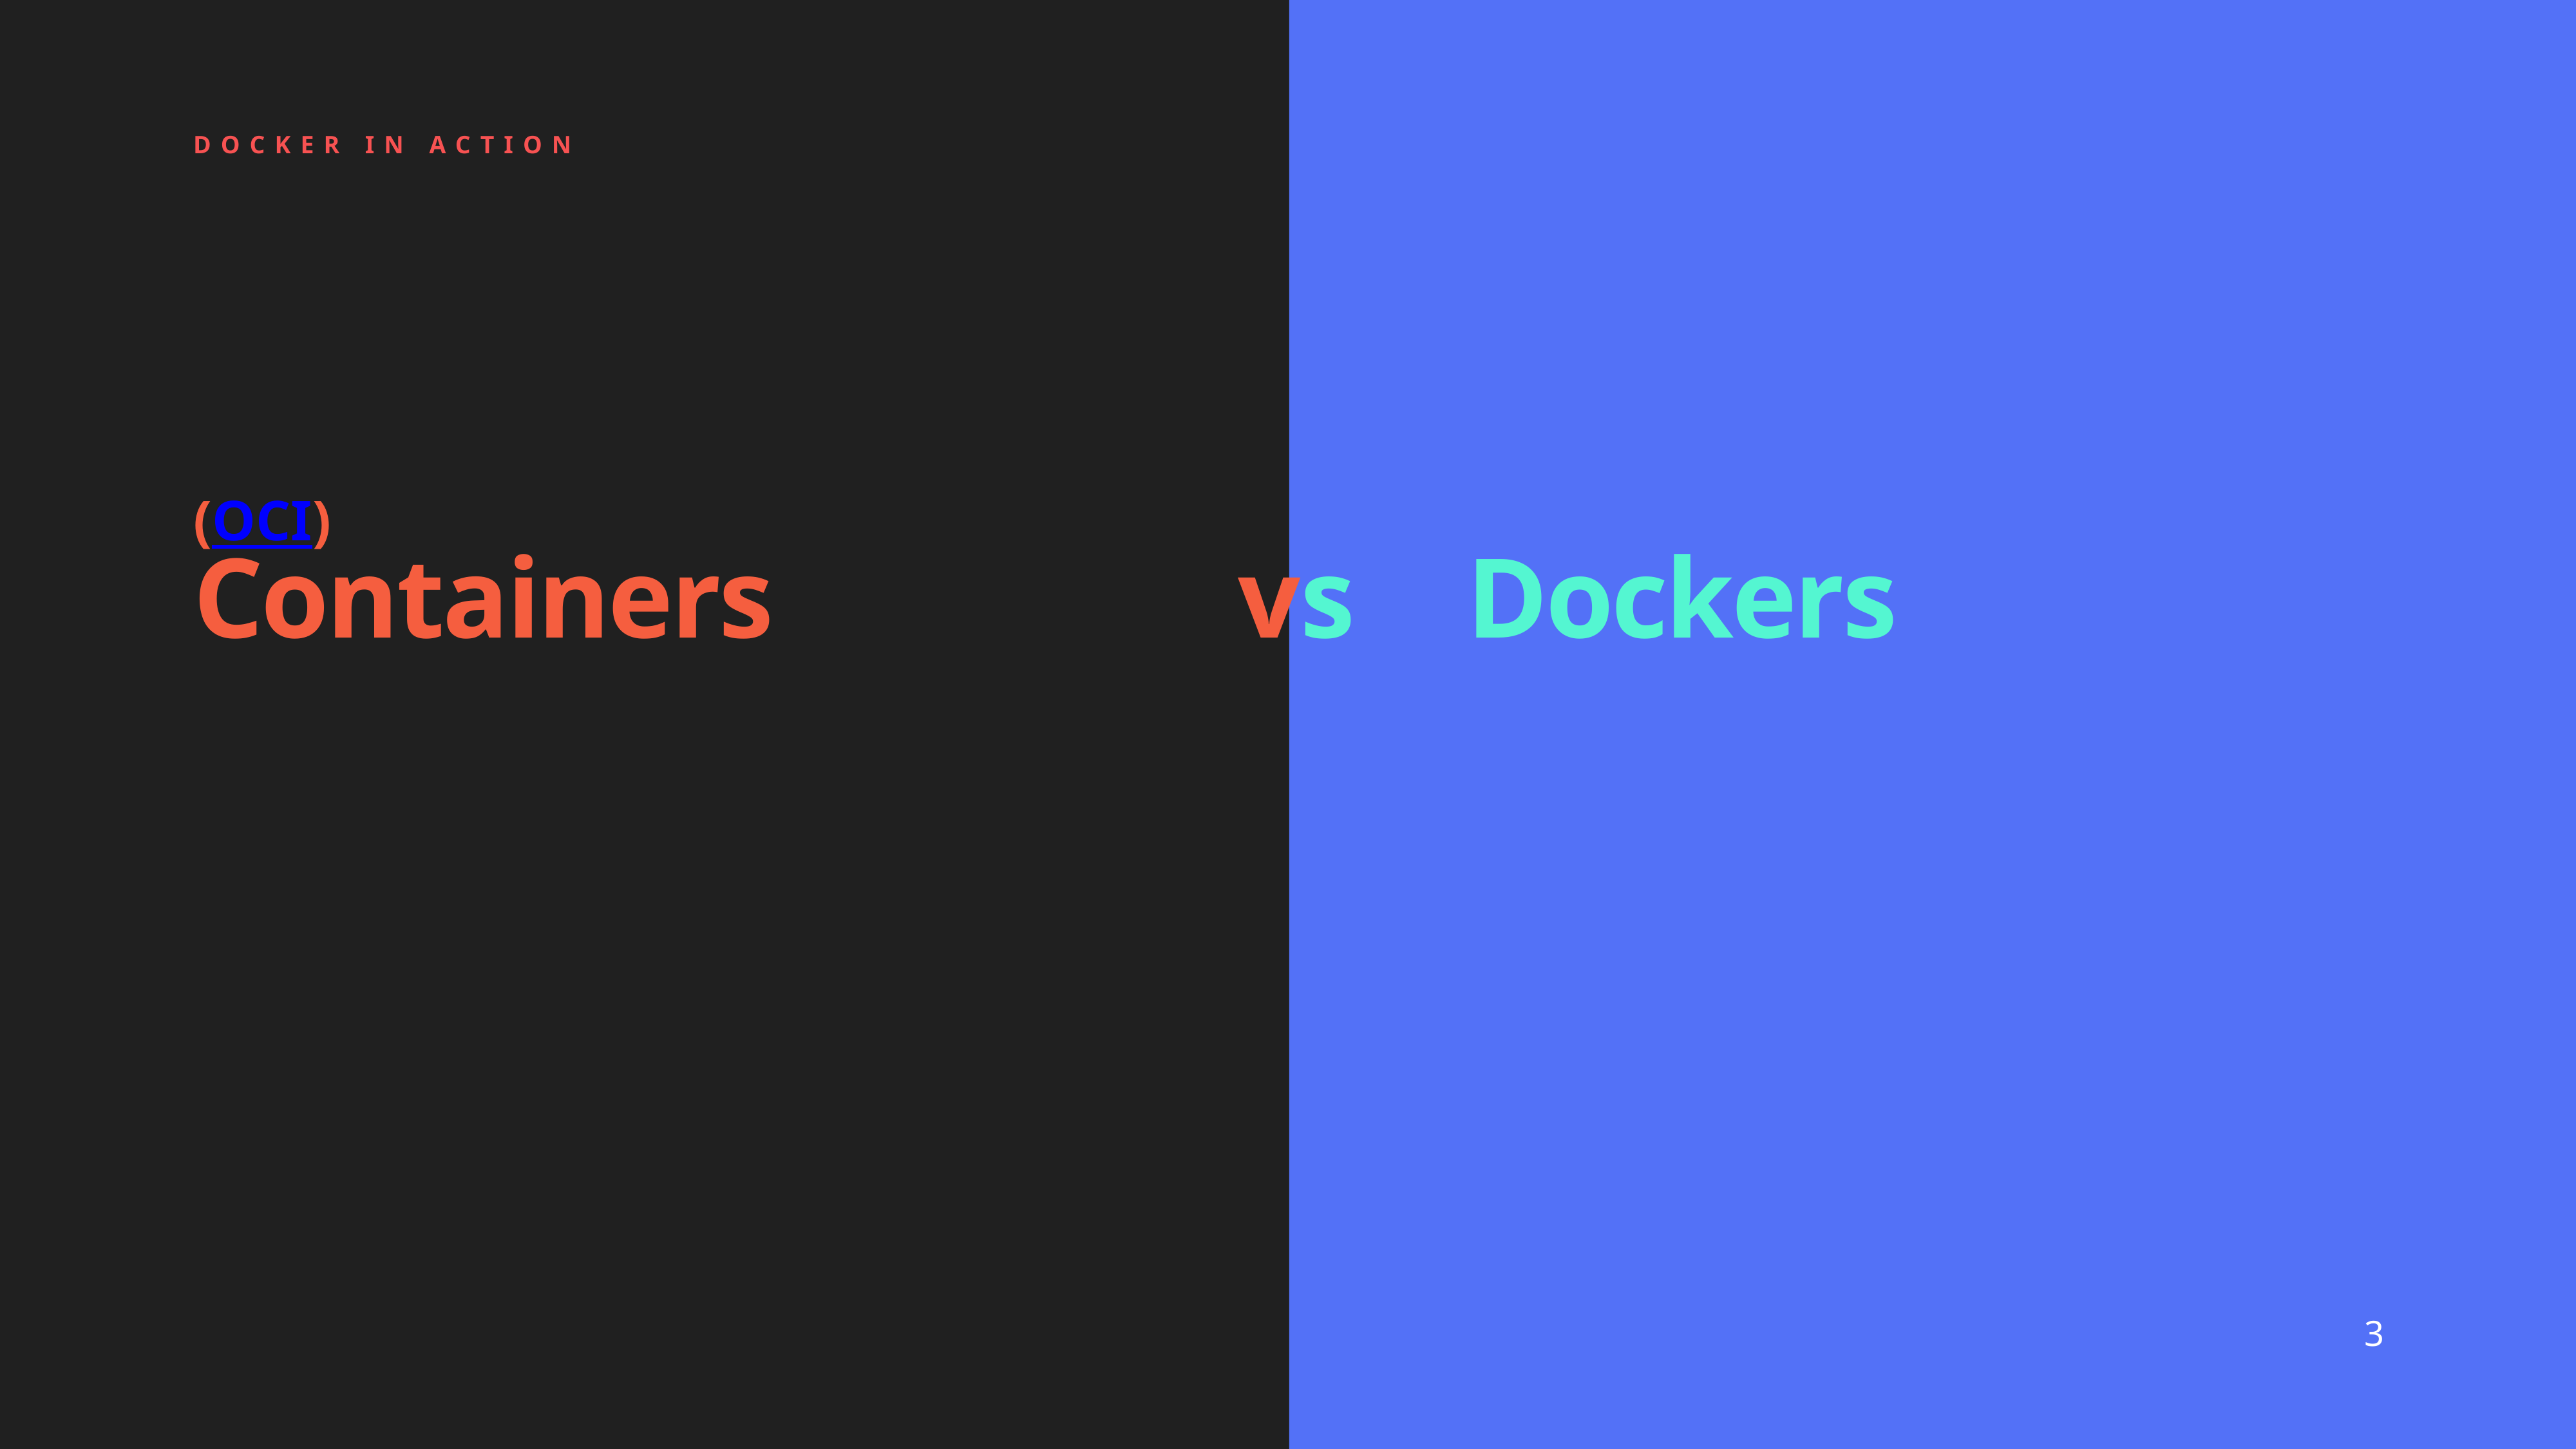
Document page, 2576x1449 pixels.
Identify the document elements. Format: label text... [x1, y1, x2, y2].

text_box (OCI) [187, 477, 1188, 567]
list Containers [187, 547, 1189, 686]
list Docker in action [187, 127, 2242, 166]
list Dockers [1461, 547, 2461, 686]
slide_number 3 [2356, 1303, 2392, 1360]
text_box vs [1232, 547, 1363, 665]
